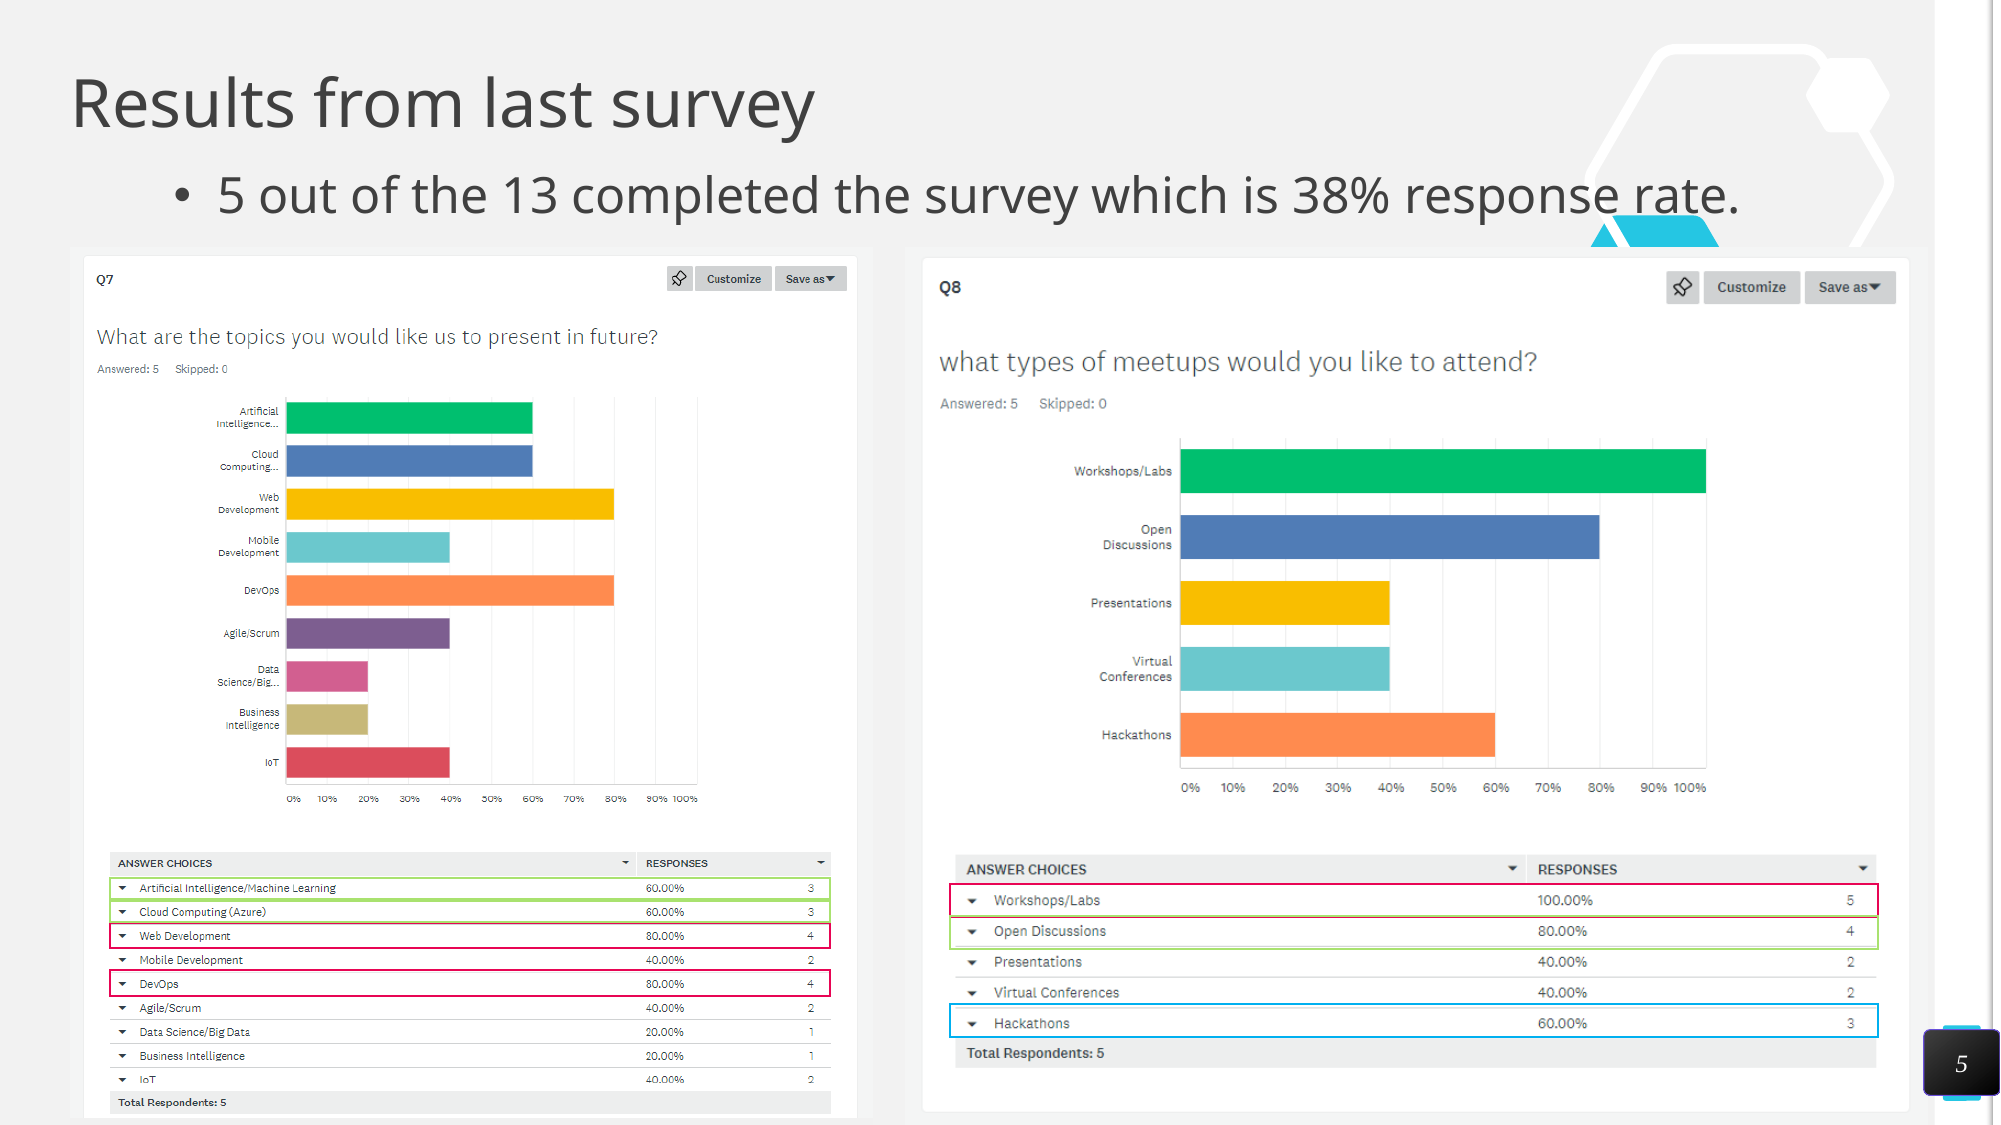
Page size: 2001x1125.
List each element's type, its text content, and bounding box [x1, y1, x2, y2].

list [70, 247, 873, 1125]
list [905, 247, 1928, 1125]
slide_number 5 [1928, 1029, 2000, 1096]
title Results from last survey [70, 70, 1932, 142]
text_box 5 out of the 13 completed the survey which is 38% response rate. [173, 170, 1928, 242]
